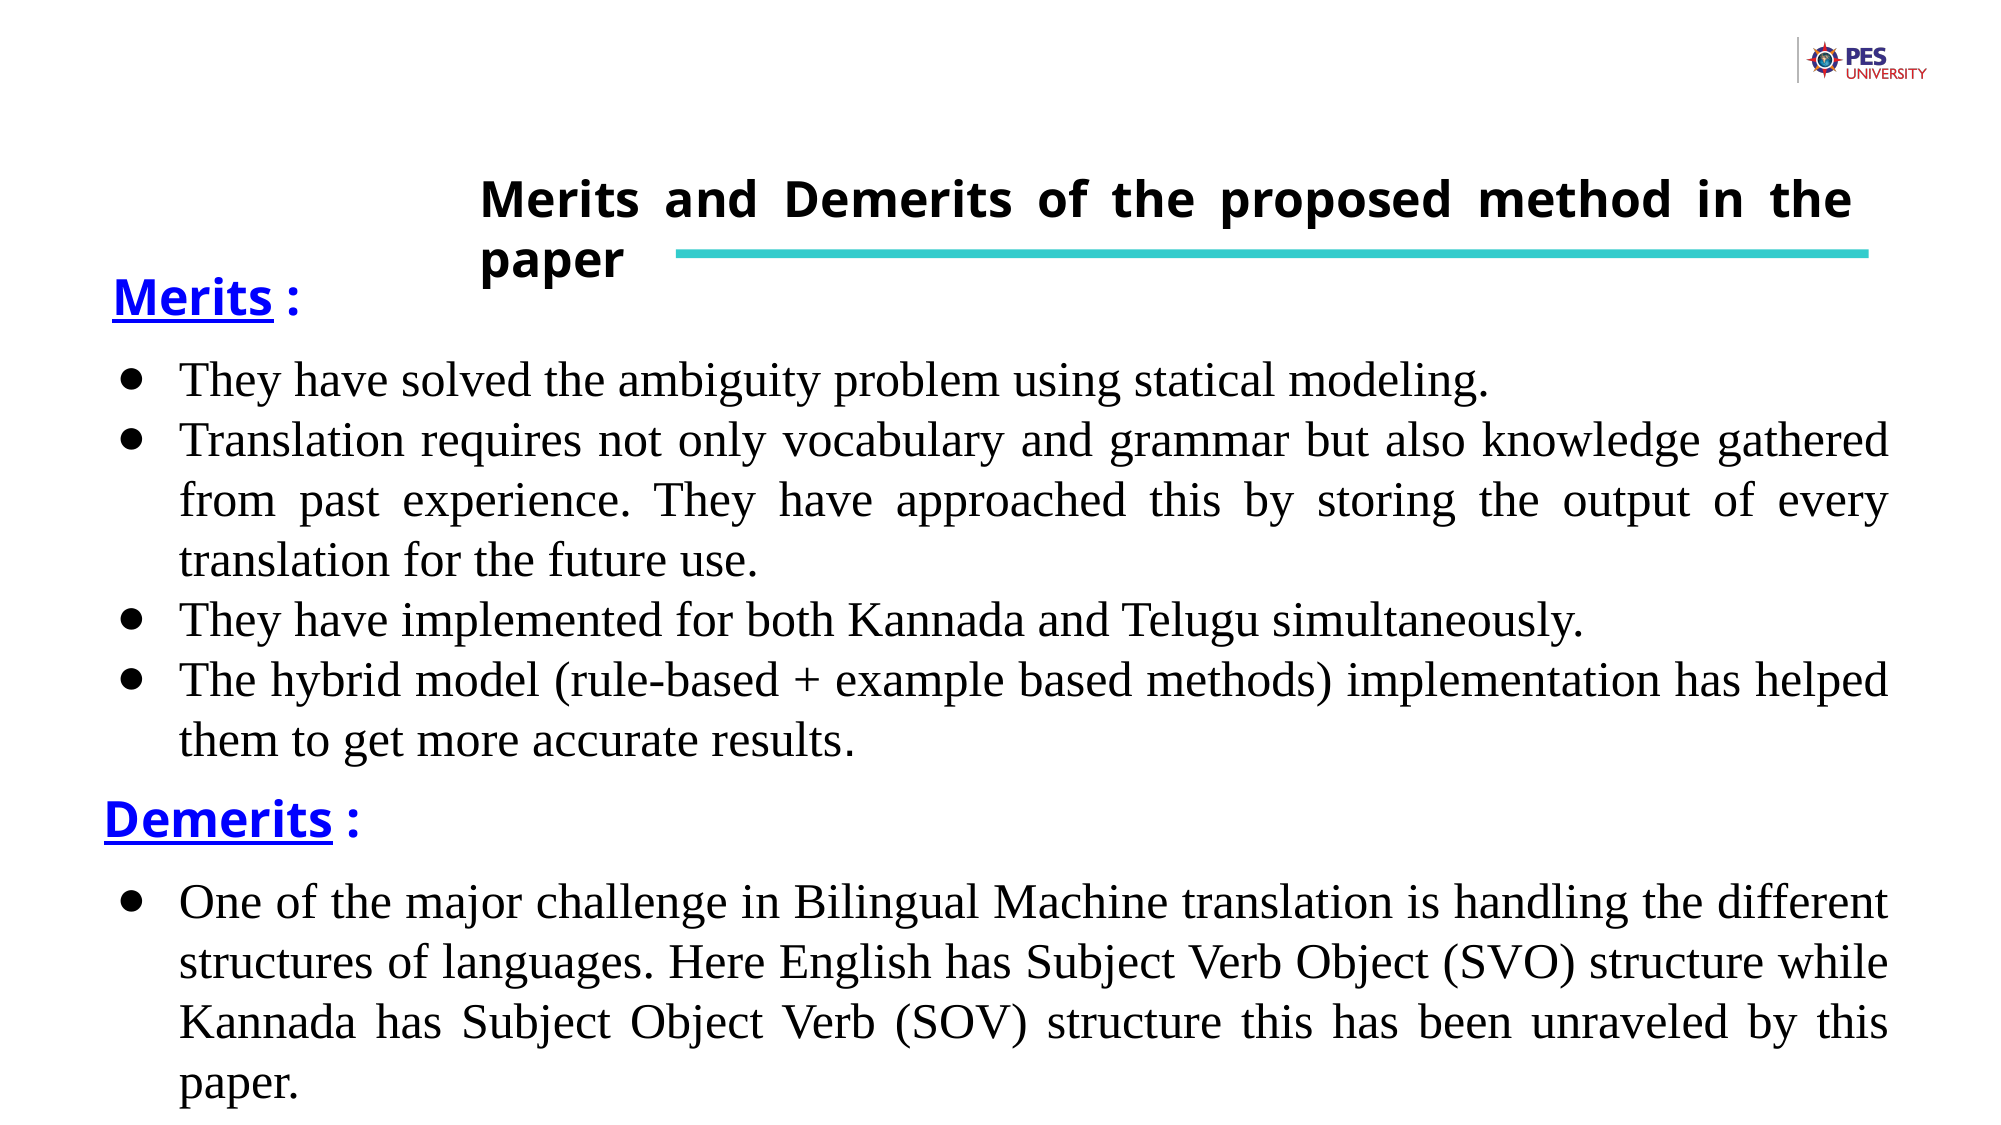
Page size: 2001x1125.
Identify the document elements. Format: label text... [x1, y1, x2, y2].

text_box [675, 249, 1869, 258]
text_box Merits : They have solved the ambiguity problem using statical modeling. Translation requires not only vocabulary and grammar but also knowledge gathered from past experience. They have approached this by storing the output of every translation for the future use. They have implemented for both Kannada and Telugu simultaneously. The hybrid model (rule-based + example based methods) implementation has helped them to get more accurate results. Demerits : One of the major challenge in Bilingual Machine translation is handling the different structures of languages. Here English has Subject Verb Object (SVO) structure while Kannada has Subject Object Verb (SOV) structure this has been unraveled by this paper. [88, 258, 1906, 1114]
text_box Merits and Demerits of the proposed method in the paper [464, 160, 1869, 237]
picture [1806, 41, 1927, 79]
